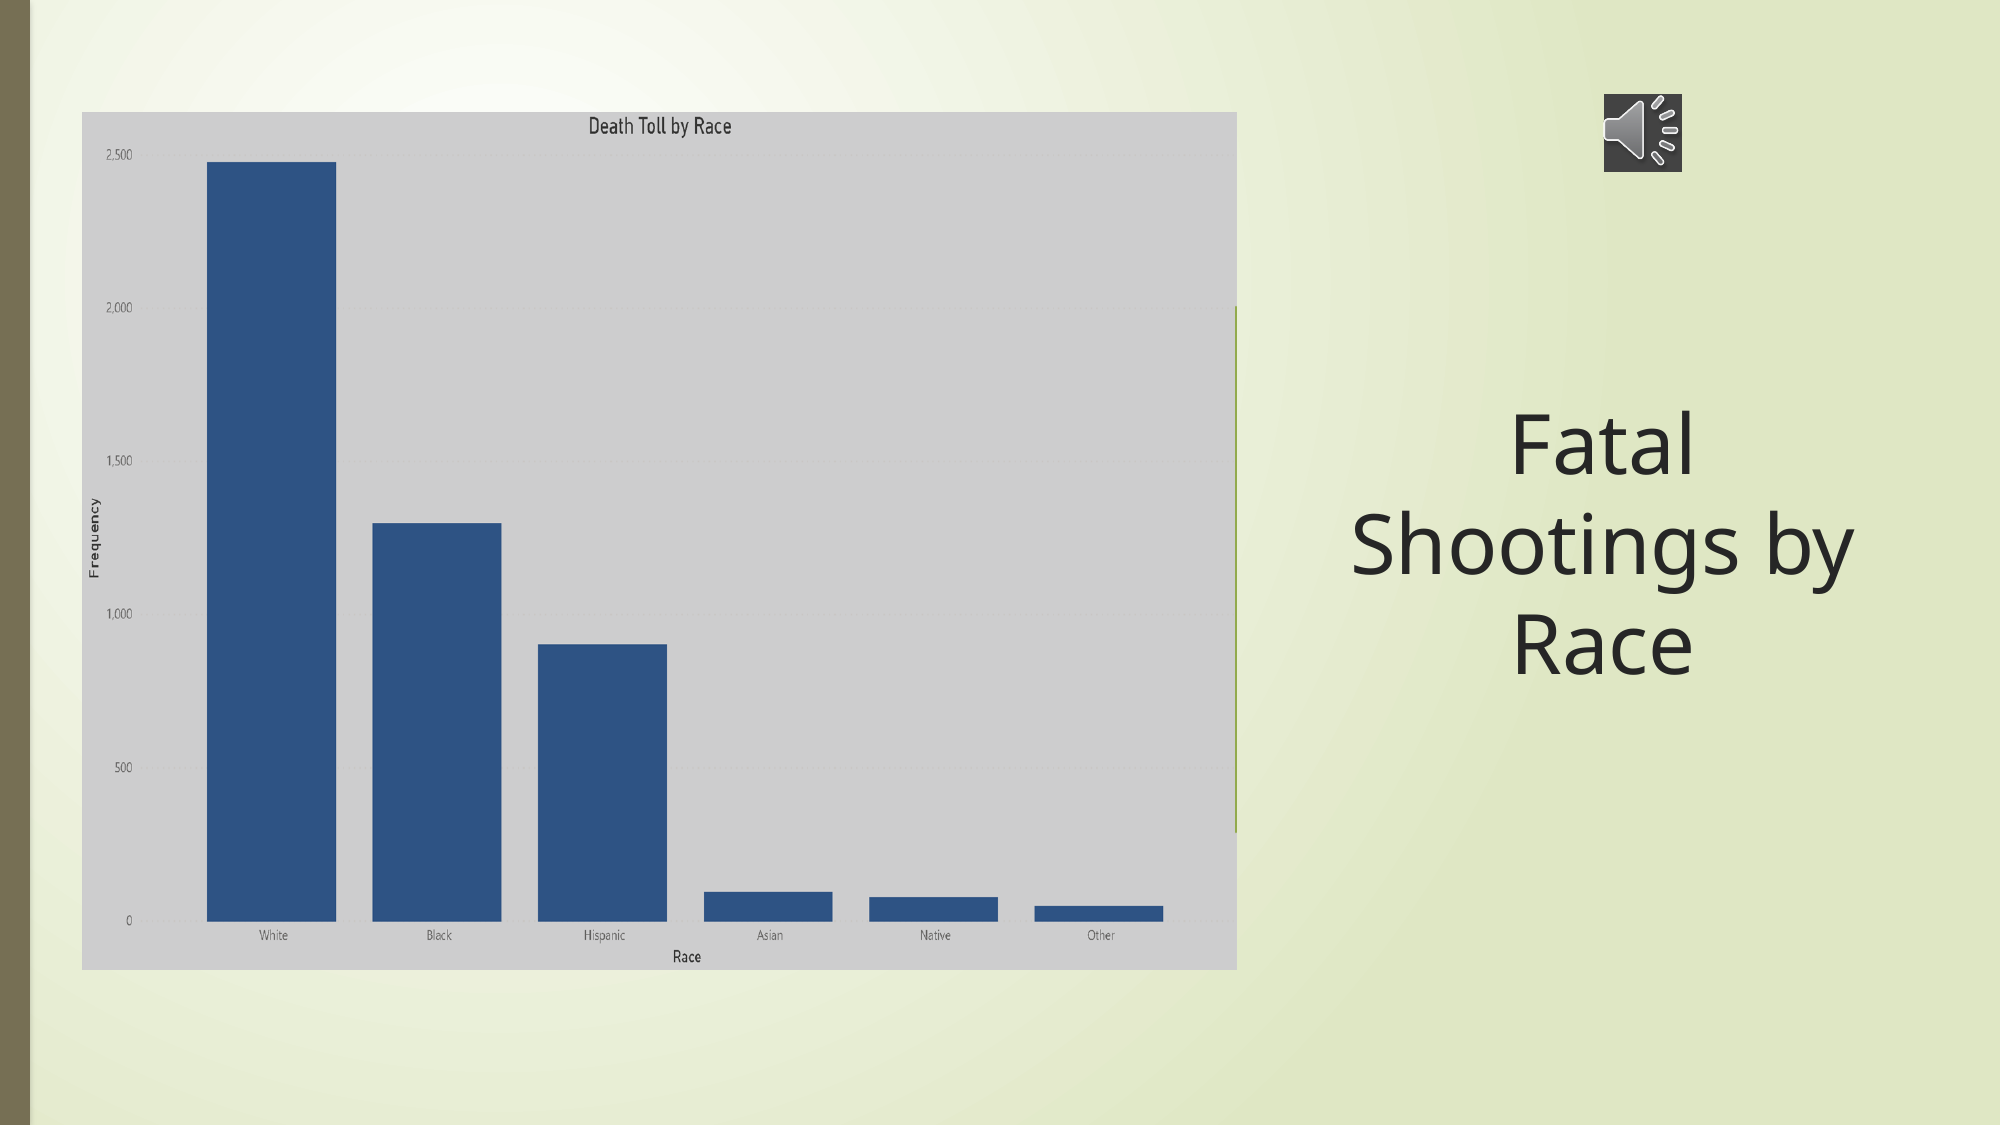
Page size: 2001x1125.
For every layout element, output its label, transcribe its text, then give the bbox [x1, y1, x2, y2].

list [82, 112, 1237, 970]
text_box [0, 0, 31, 1125]
text_box [31, 0, 2000, 1125]
title Fatal Shootings by Race [1288, 112, 1918, 970]
picture [1602, 92, 1684, 174]
